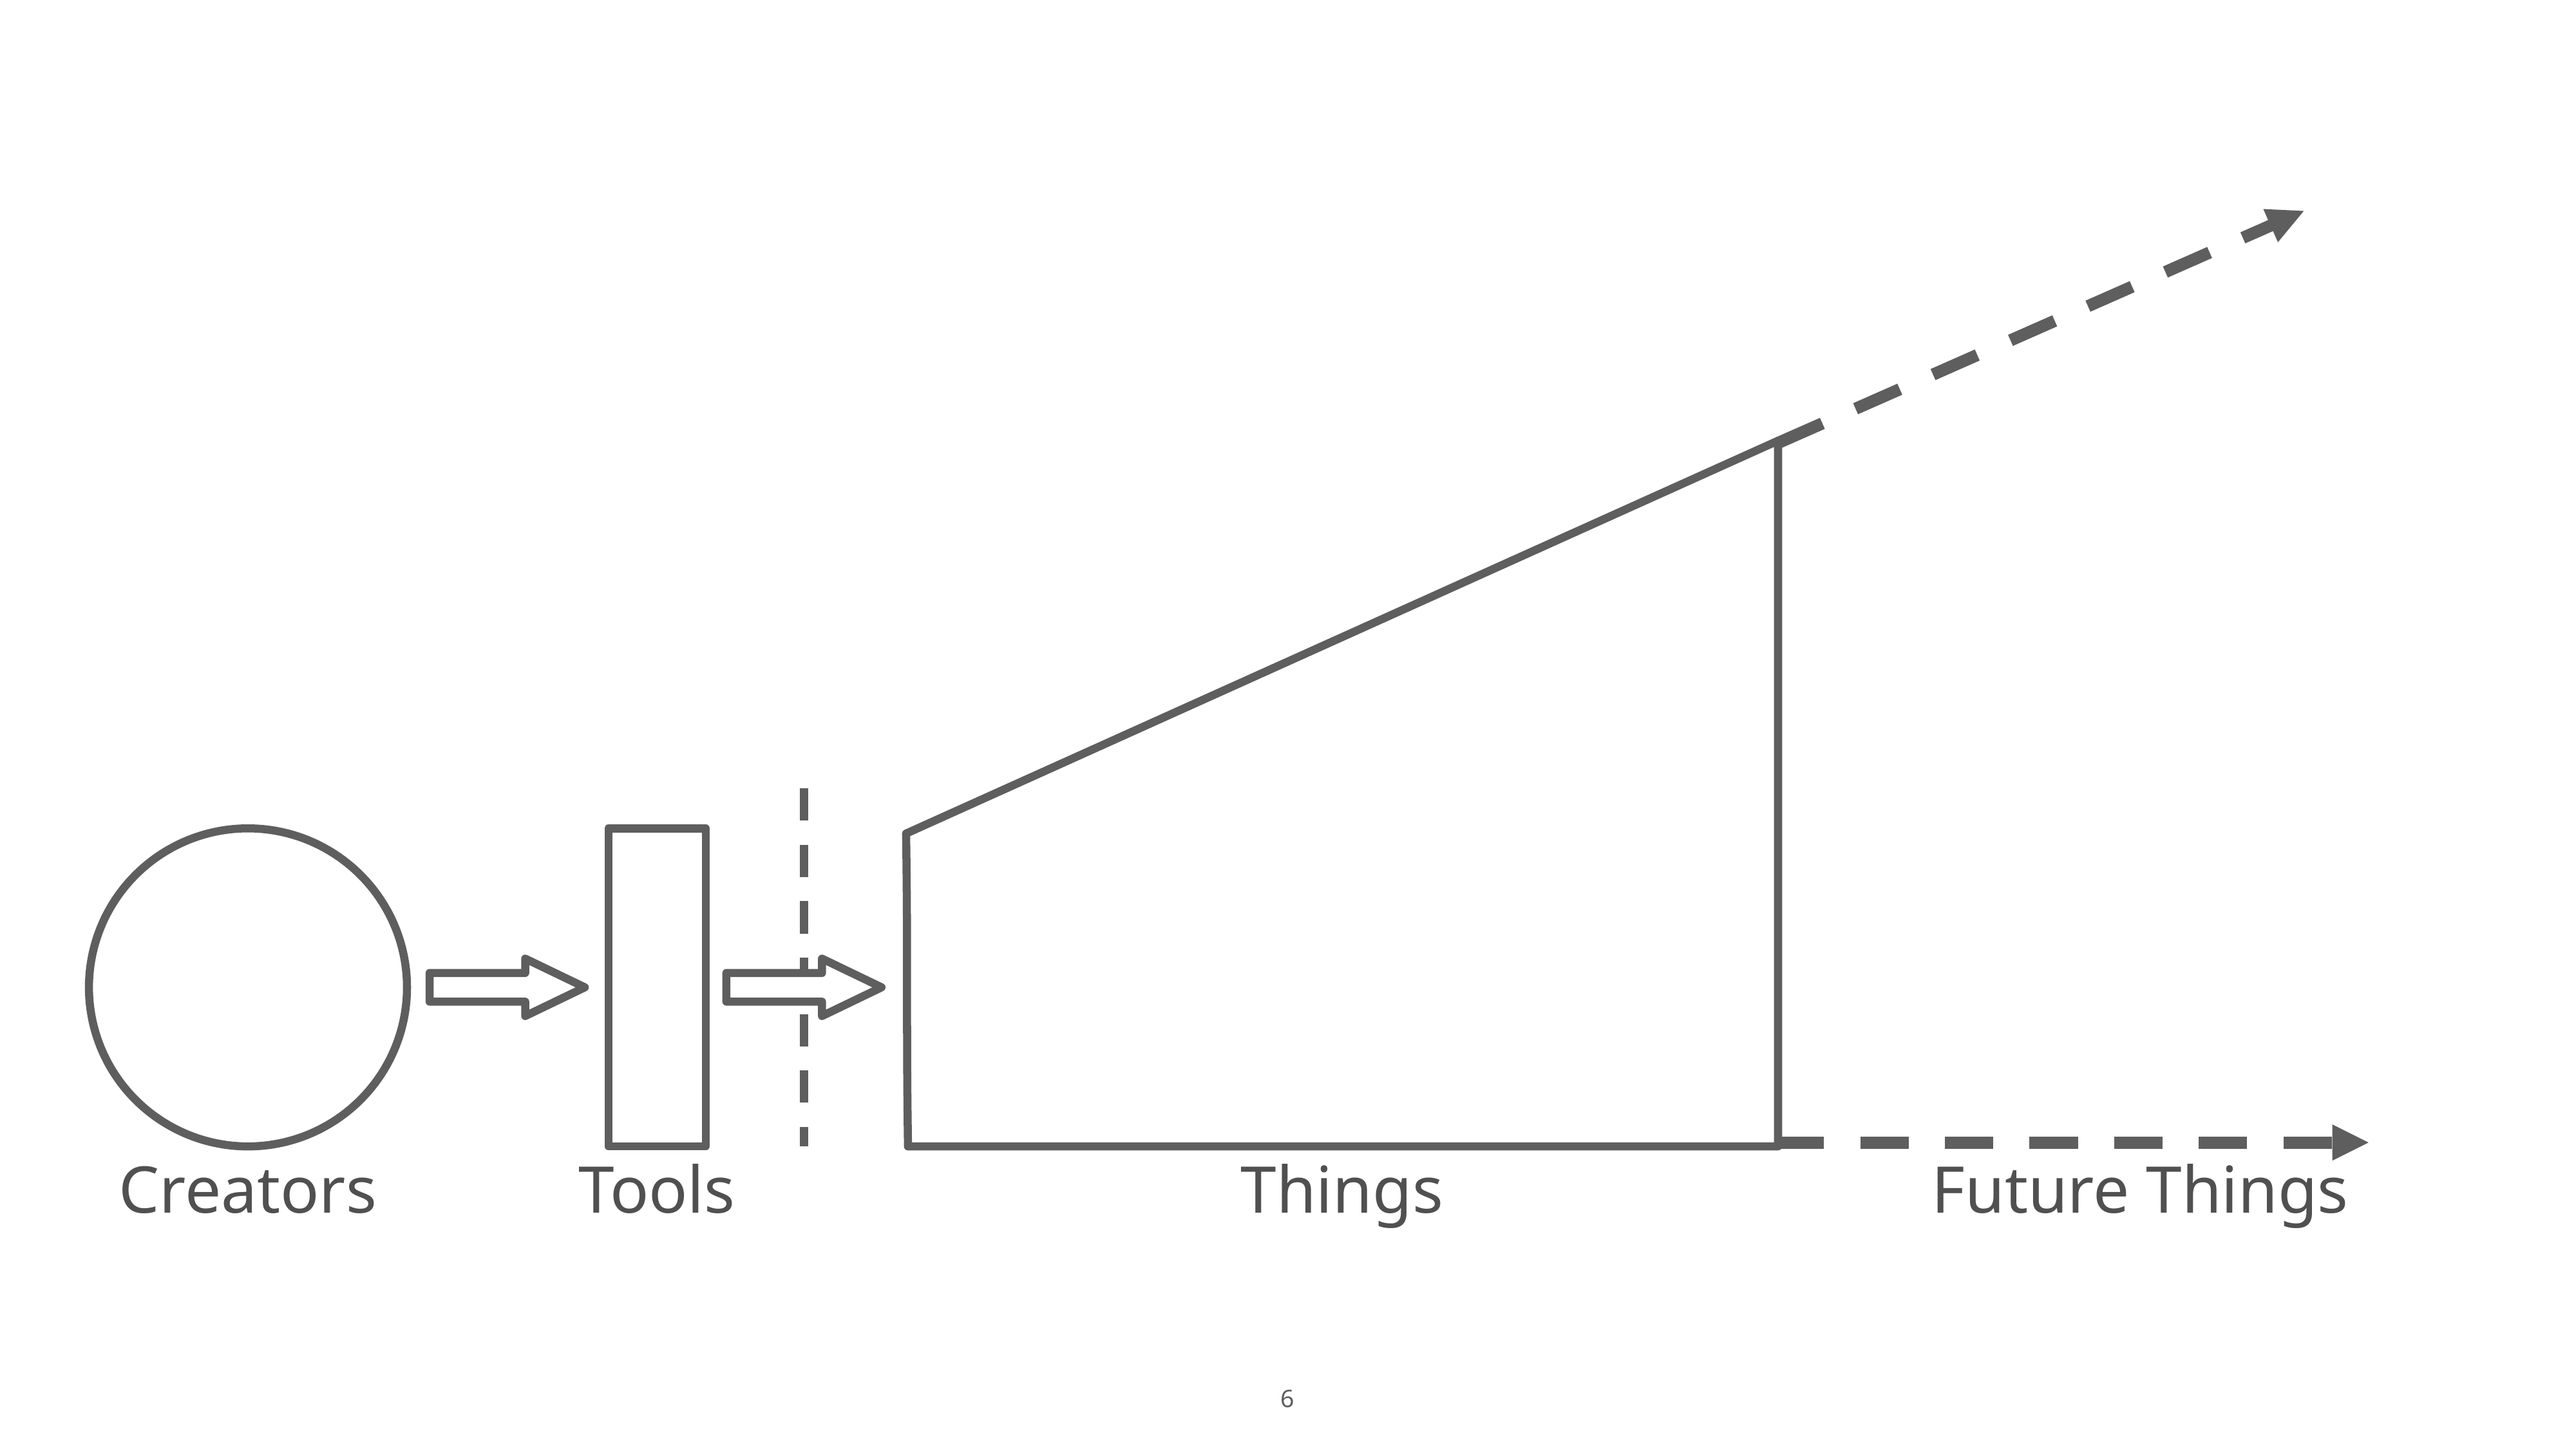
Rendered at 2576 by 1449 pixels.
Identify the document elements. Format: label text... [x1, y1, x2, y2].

text_box Tools [415, 1151, 900, 1264]
text_box [726, 958, 882, 1016]
text_box 6 [1222, 1378, 1352, 1422]
text_box [905, 440, 1779, 1147]
list Things [918, 1151, 1734, 1264]
text_box [2295, 210, 2304, 218]
list Creators [60, 1151, 436, 1264]
text_box [89, 828, 408, 1147]
text_box Future Things [1734, 1151, 2546, 1293]
text_box [2356, 1138, 2369, 1147]
text_box [608, 828, 706, 1147]
text_box [430, 958, 585, 1016]
